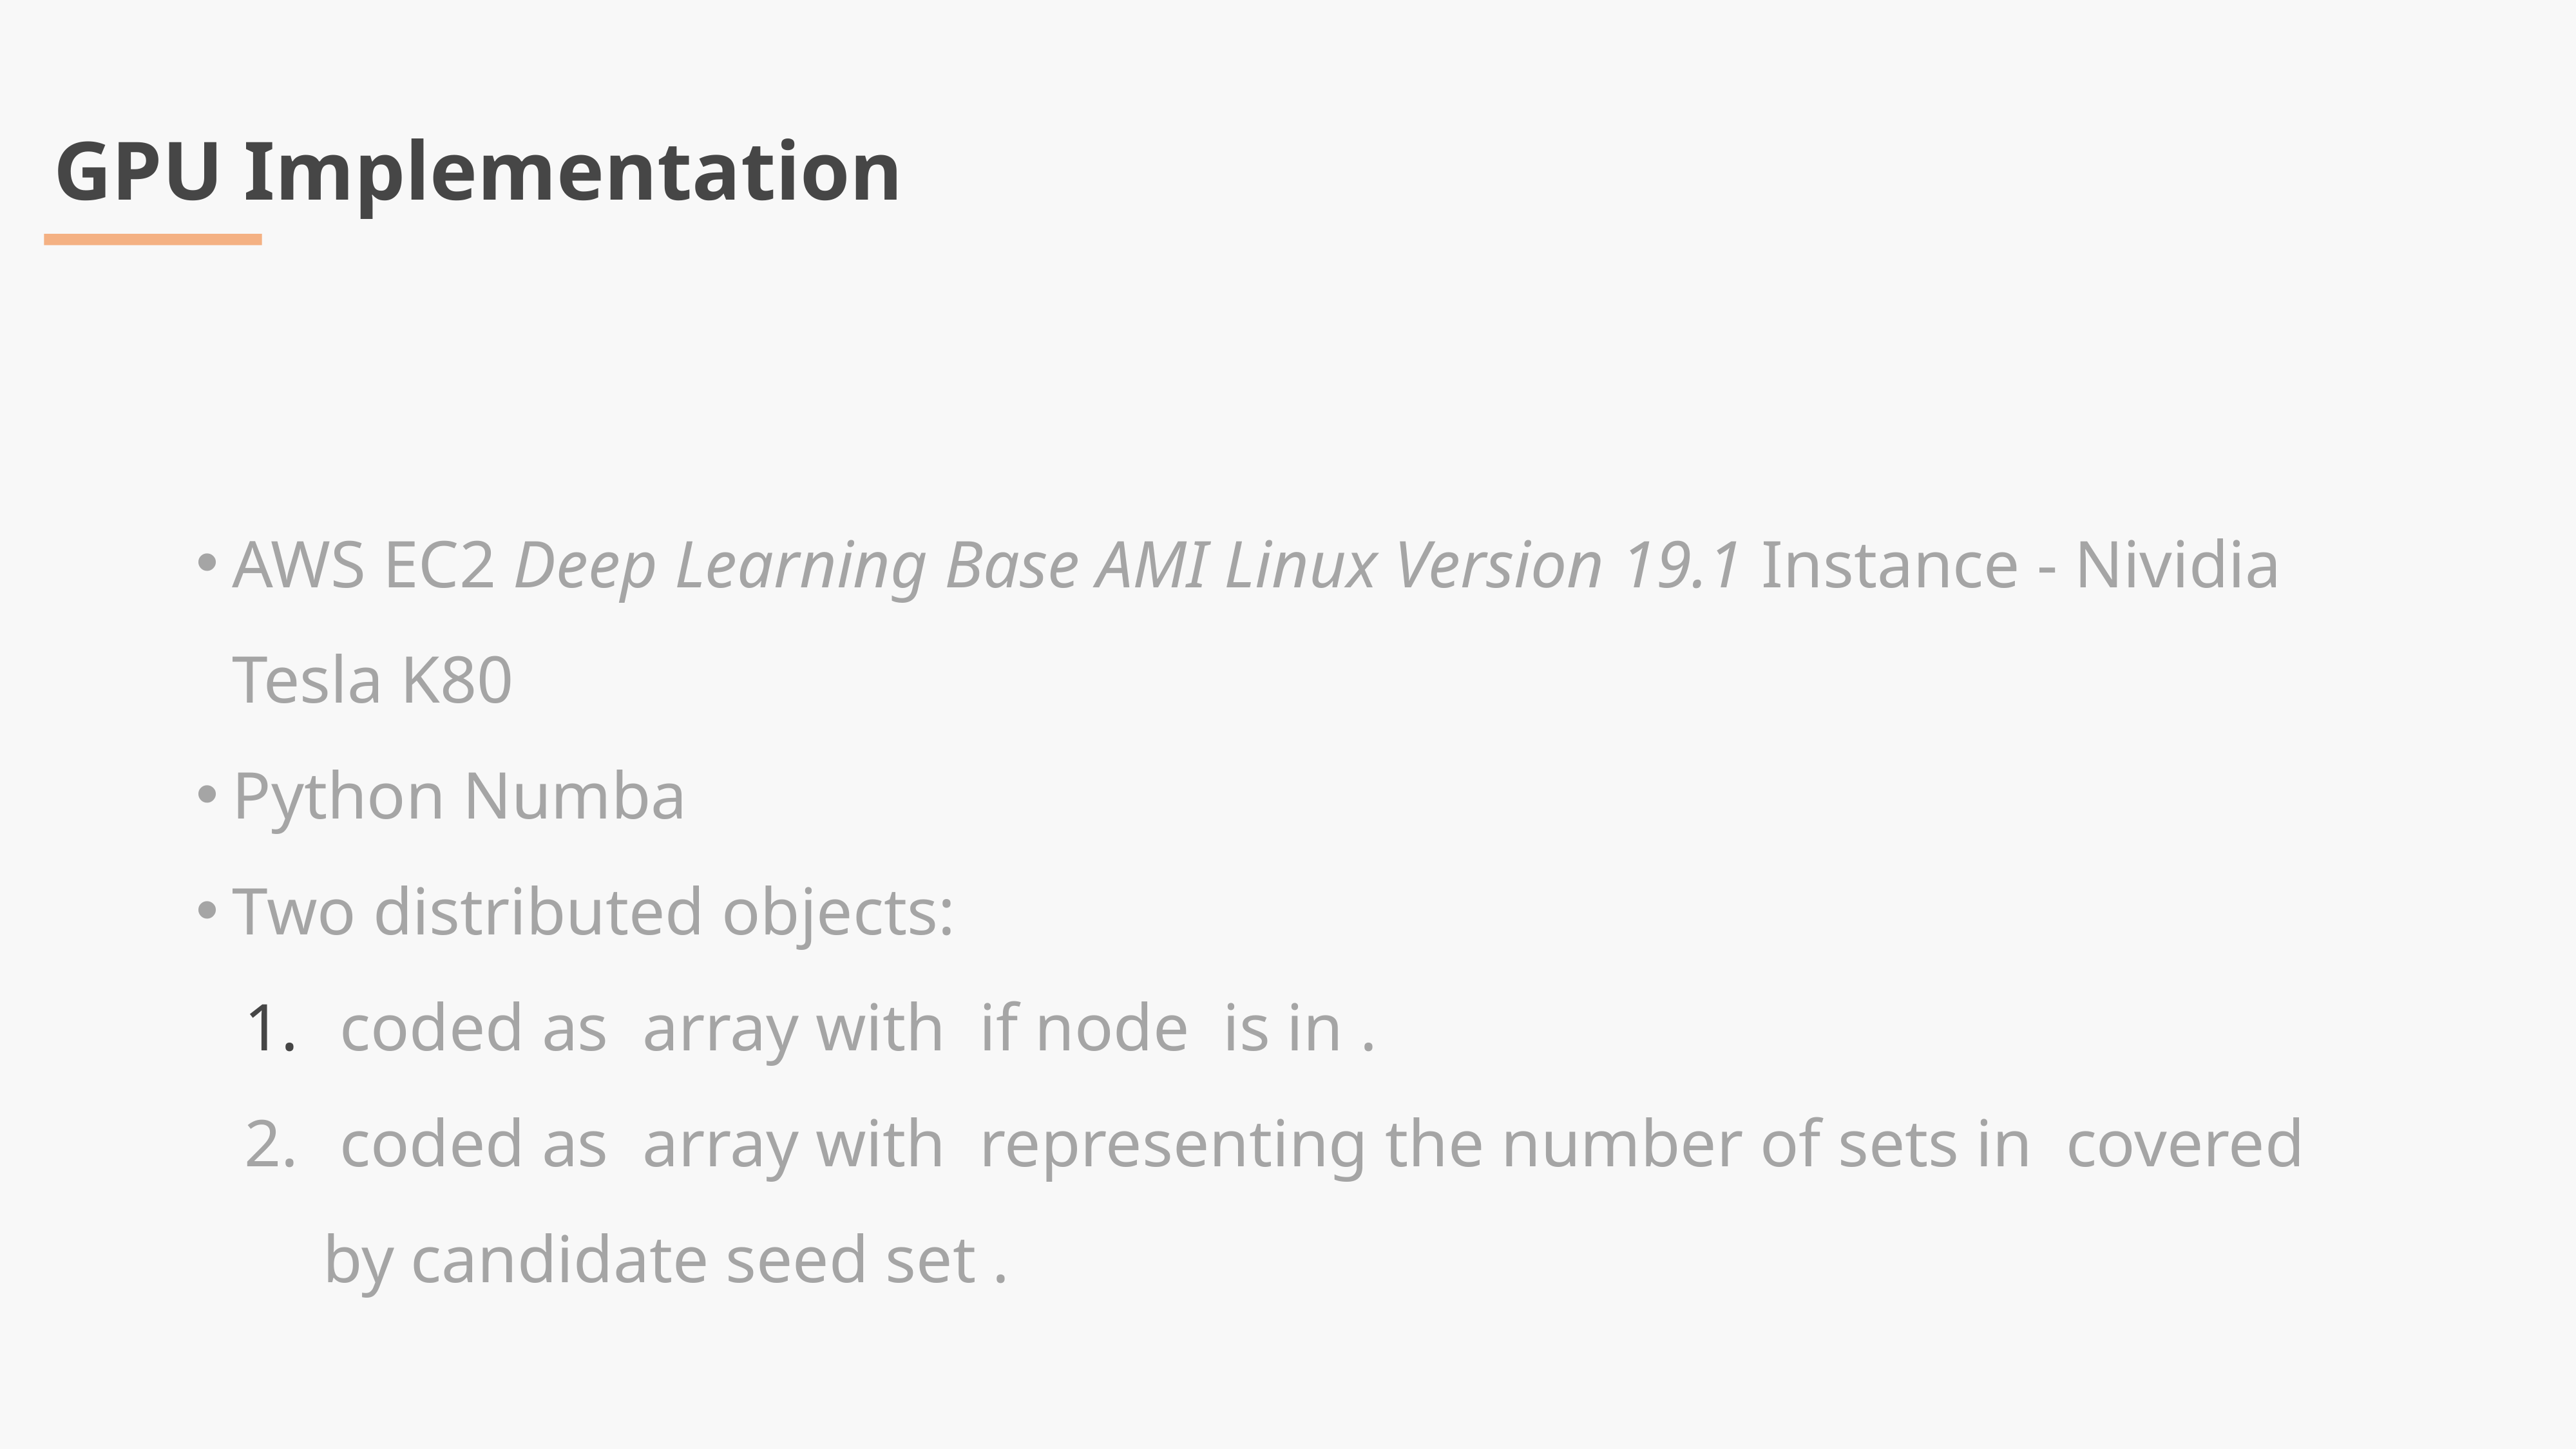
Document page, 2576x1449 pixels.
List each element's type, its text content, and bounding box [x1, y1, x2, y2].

text_box [43, 233, 263, 246]
text_box GPU Implementation [44, 115, 1288, 221]
